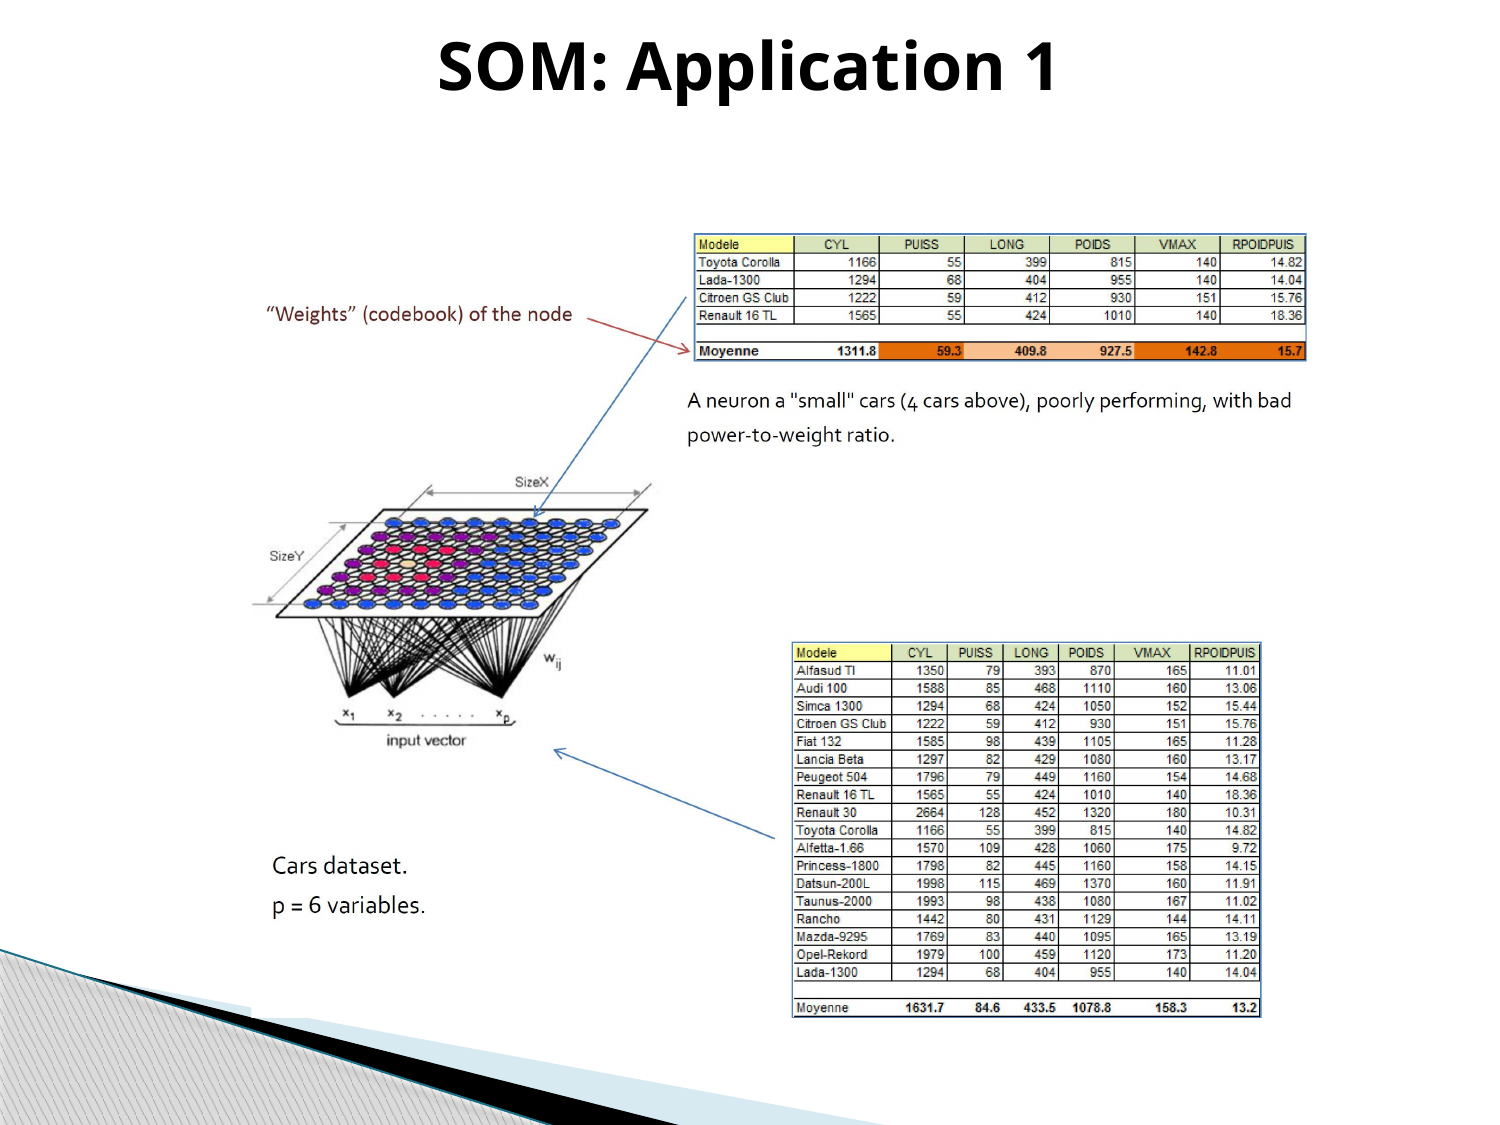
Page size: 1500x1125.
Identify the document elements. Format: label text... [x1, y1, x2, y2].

text_box SOM: Application 1 [423, 16, 1077, 112]
text_box [251, 233, 1307, 1018]
